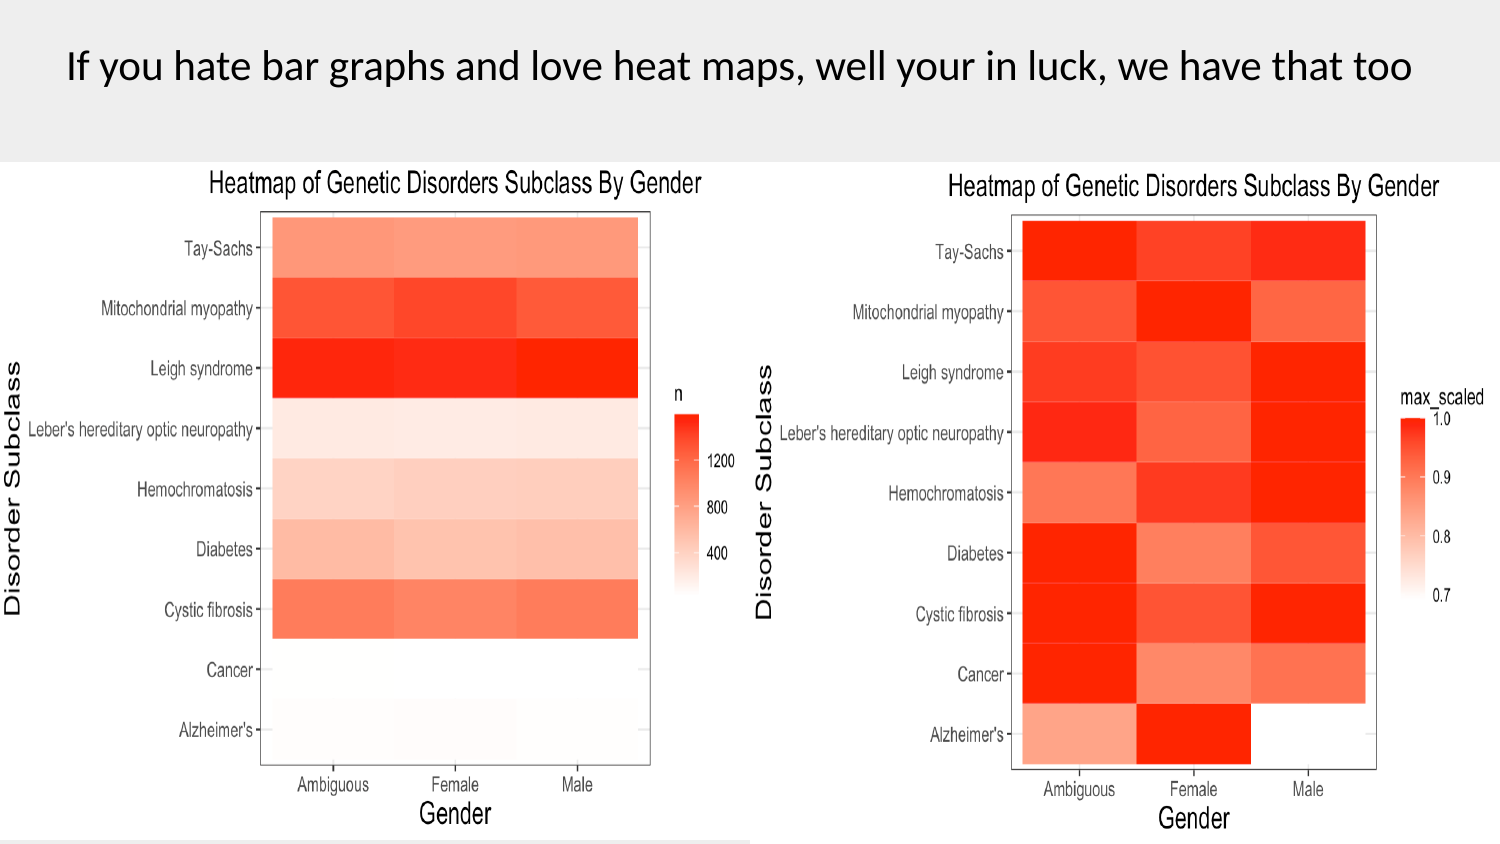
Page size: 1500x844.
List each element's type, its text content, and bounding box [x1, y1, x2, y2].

picture [0, 162, 1500, 844]
title If you hate bar graphs and love heat maps, well your in luck, we have that too [51, 22, 1449, 117]
